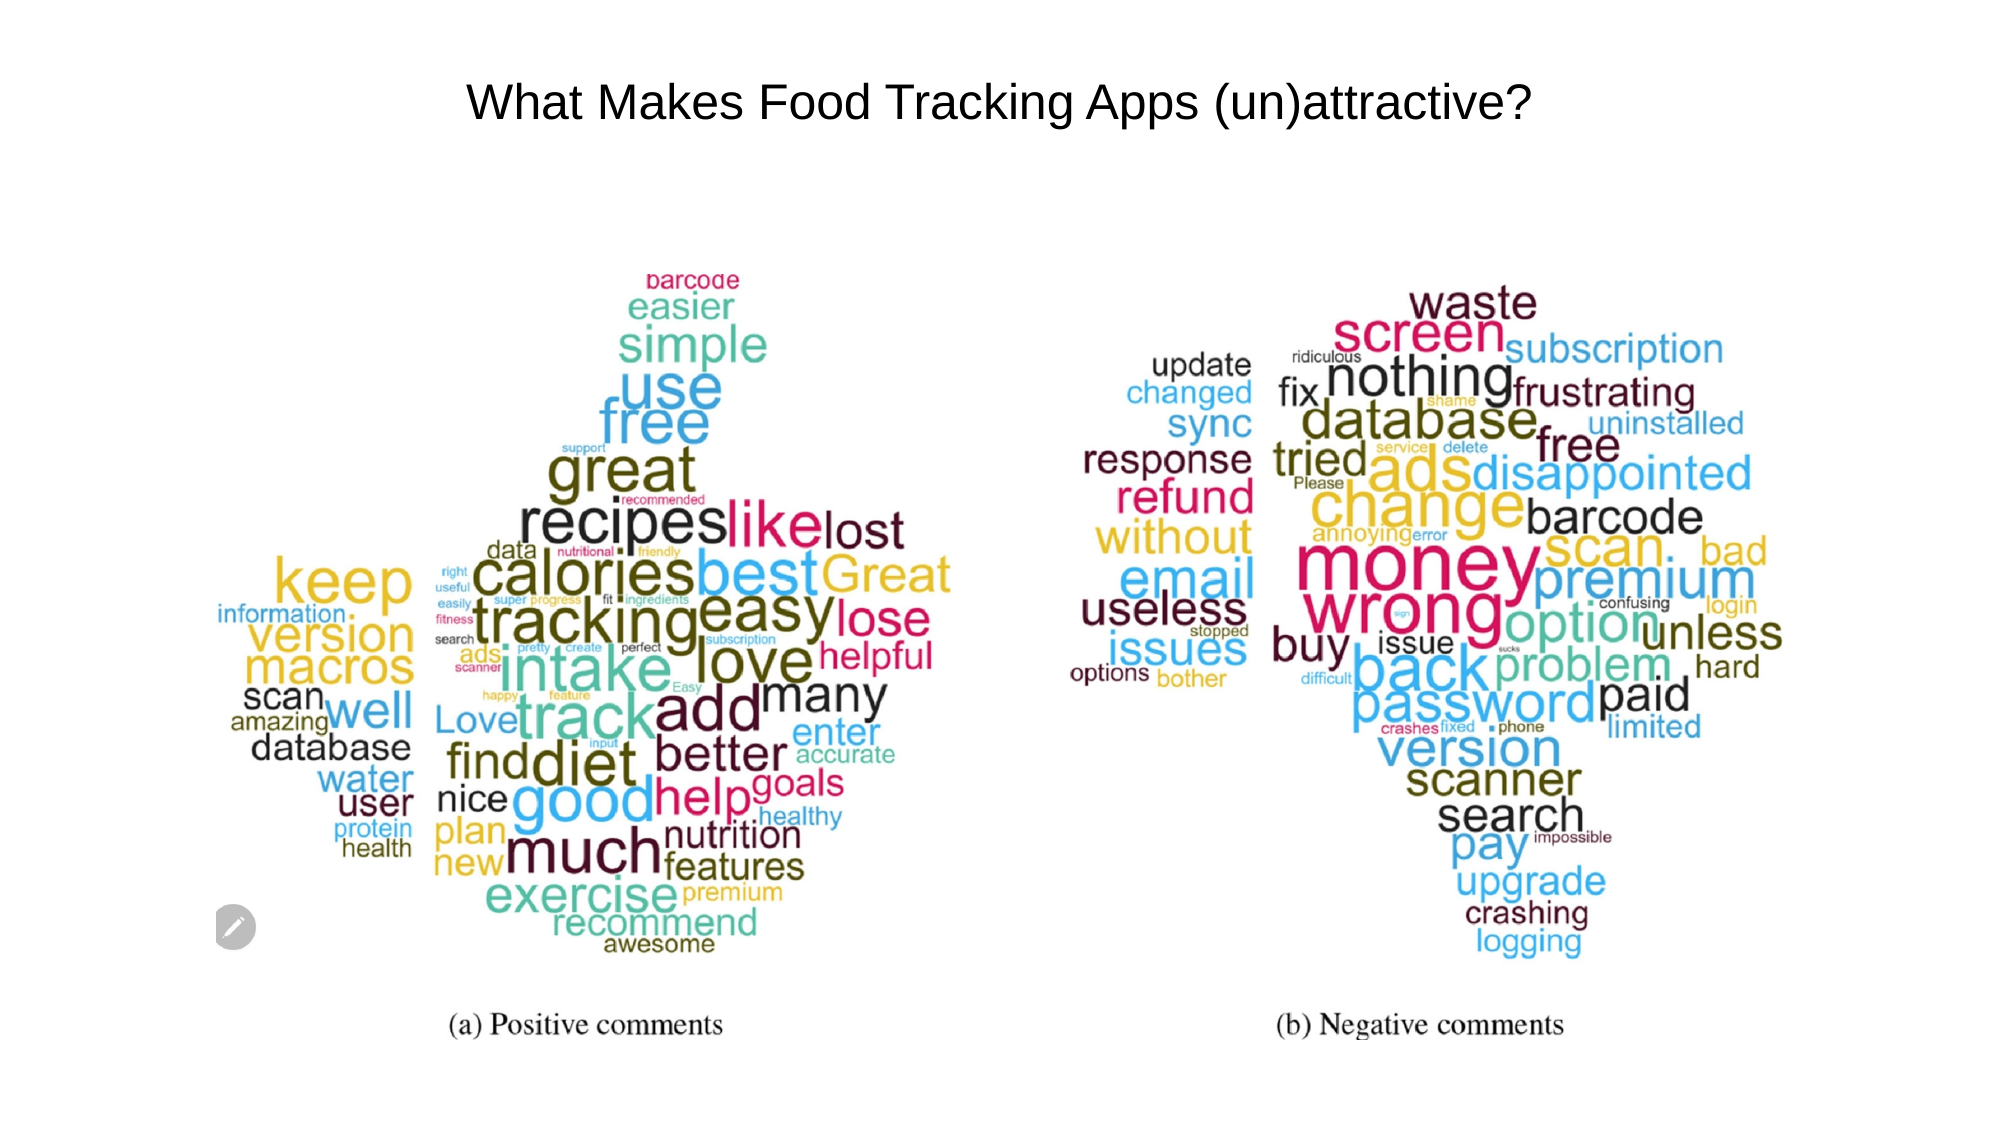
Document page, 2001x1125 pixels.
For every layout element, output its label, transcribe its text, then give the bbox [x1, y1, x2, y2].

text_box What Makes Food Tracking Apps (un)attractive? [458, 61, 1542, 137]
picture [216, 274, 1784, 1040]
